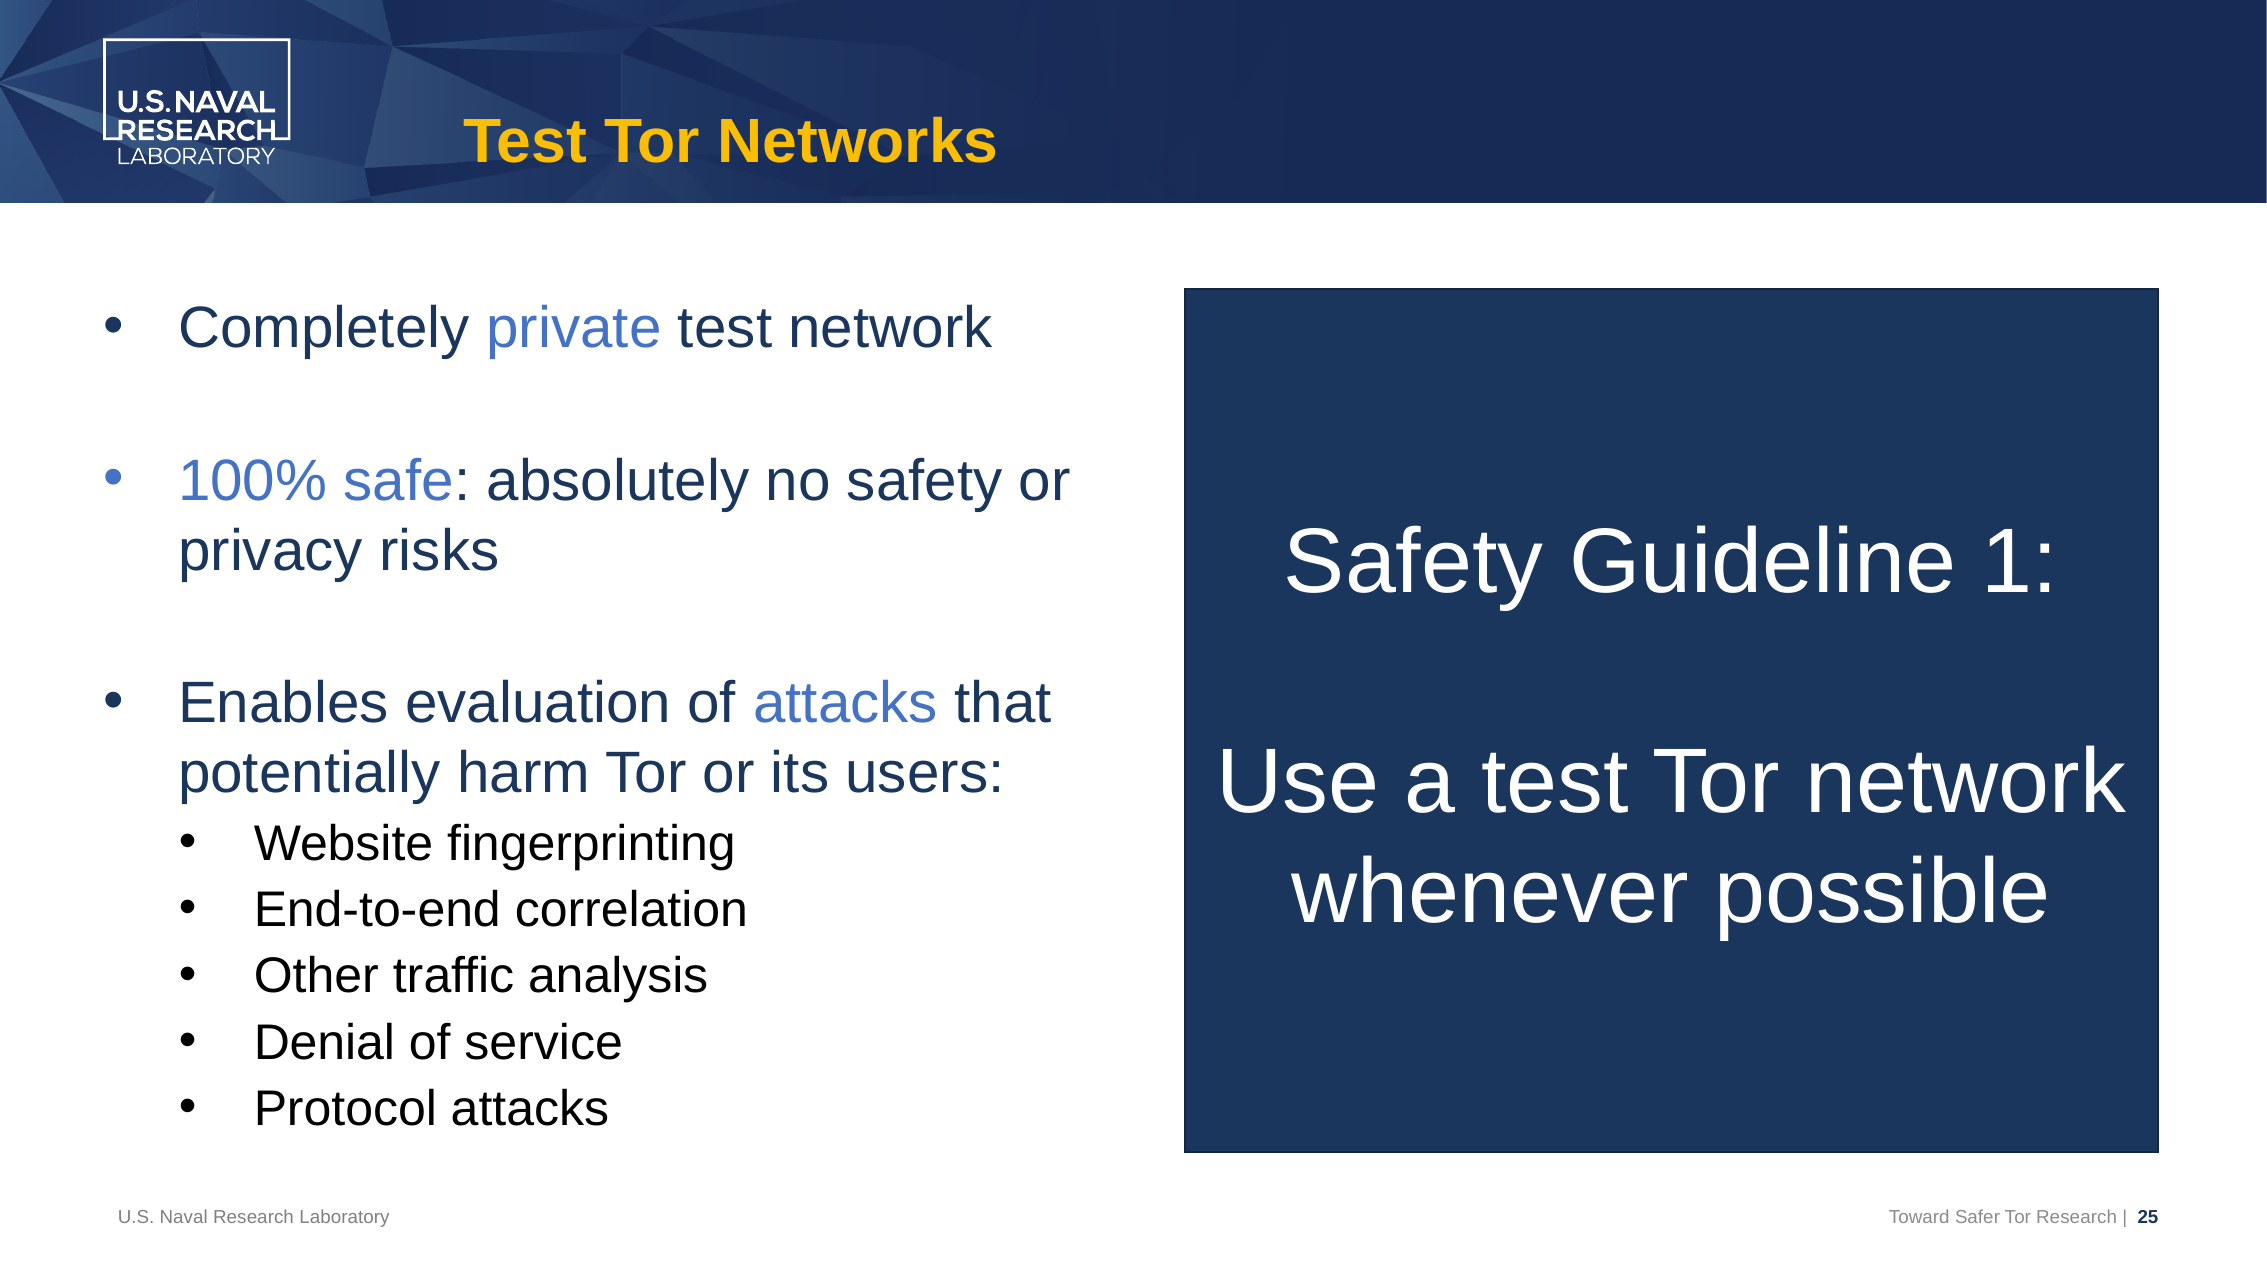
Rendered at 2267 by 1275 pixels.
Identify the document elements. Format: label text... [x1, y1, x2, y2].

footer U.S. Naval Research Laboratory [103, 1181, 868, 1250]
title Test Tor Networks [463, 104, 2113, 180]
picture [0, 0, 2267, 203]
list Completely private test network 100% safe: absolutely no safety or privacy risks Enables evaluation of attacks that potentially harm Tor or its users: Website fingerprinting End-to-end correlation Other traffic analysis Denial of service Protocol attacks [103, 289, 1111, 1152]
text_box Safety Guideline 1: Use a test Tor network whenever possible [1184, 288, 2159, 1153]
slide_number Toward Safer Tor Research | 25 [1255, 1181, 2159, 1250]
